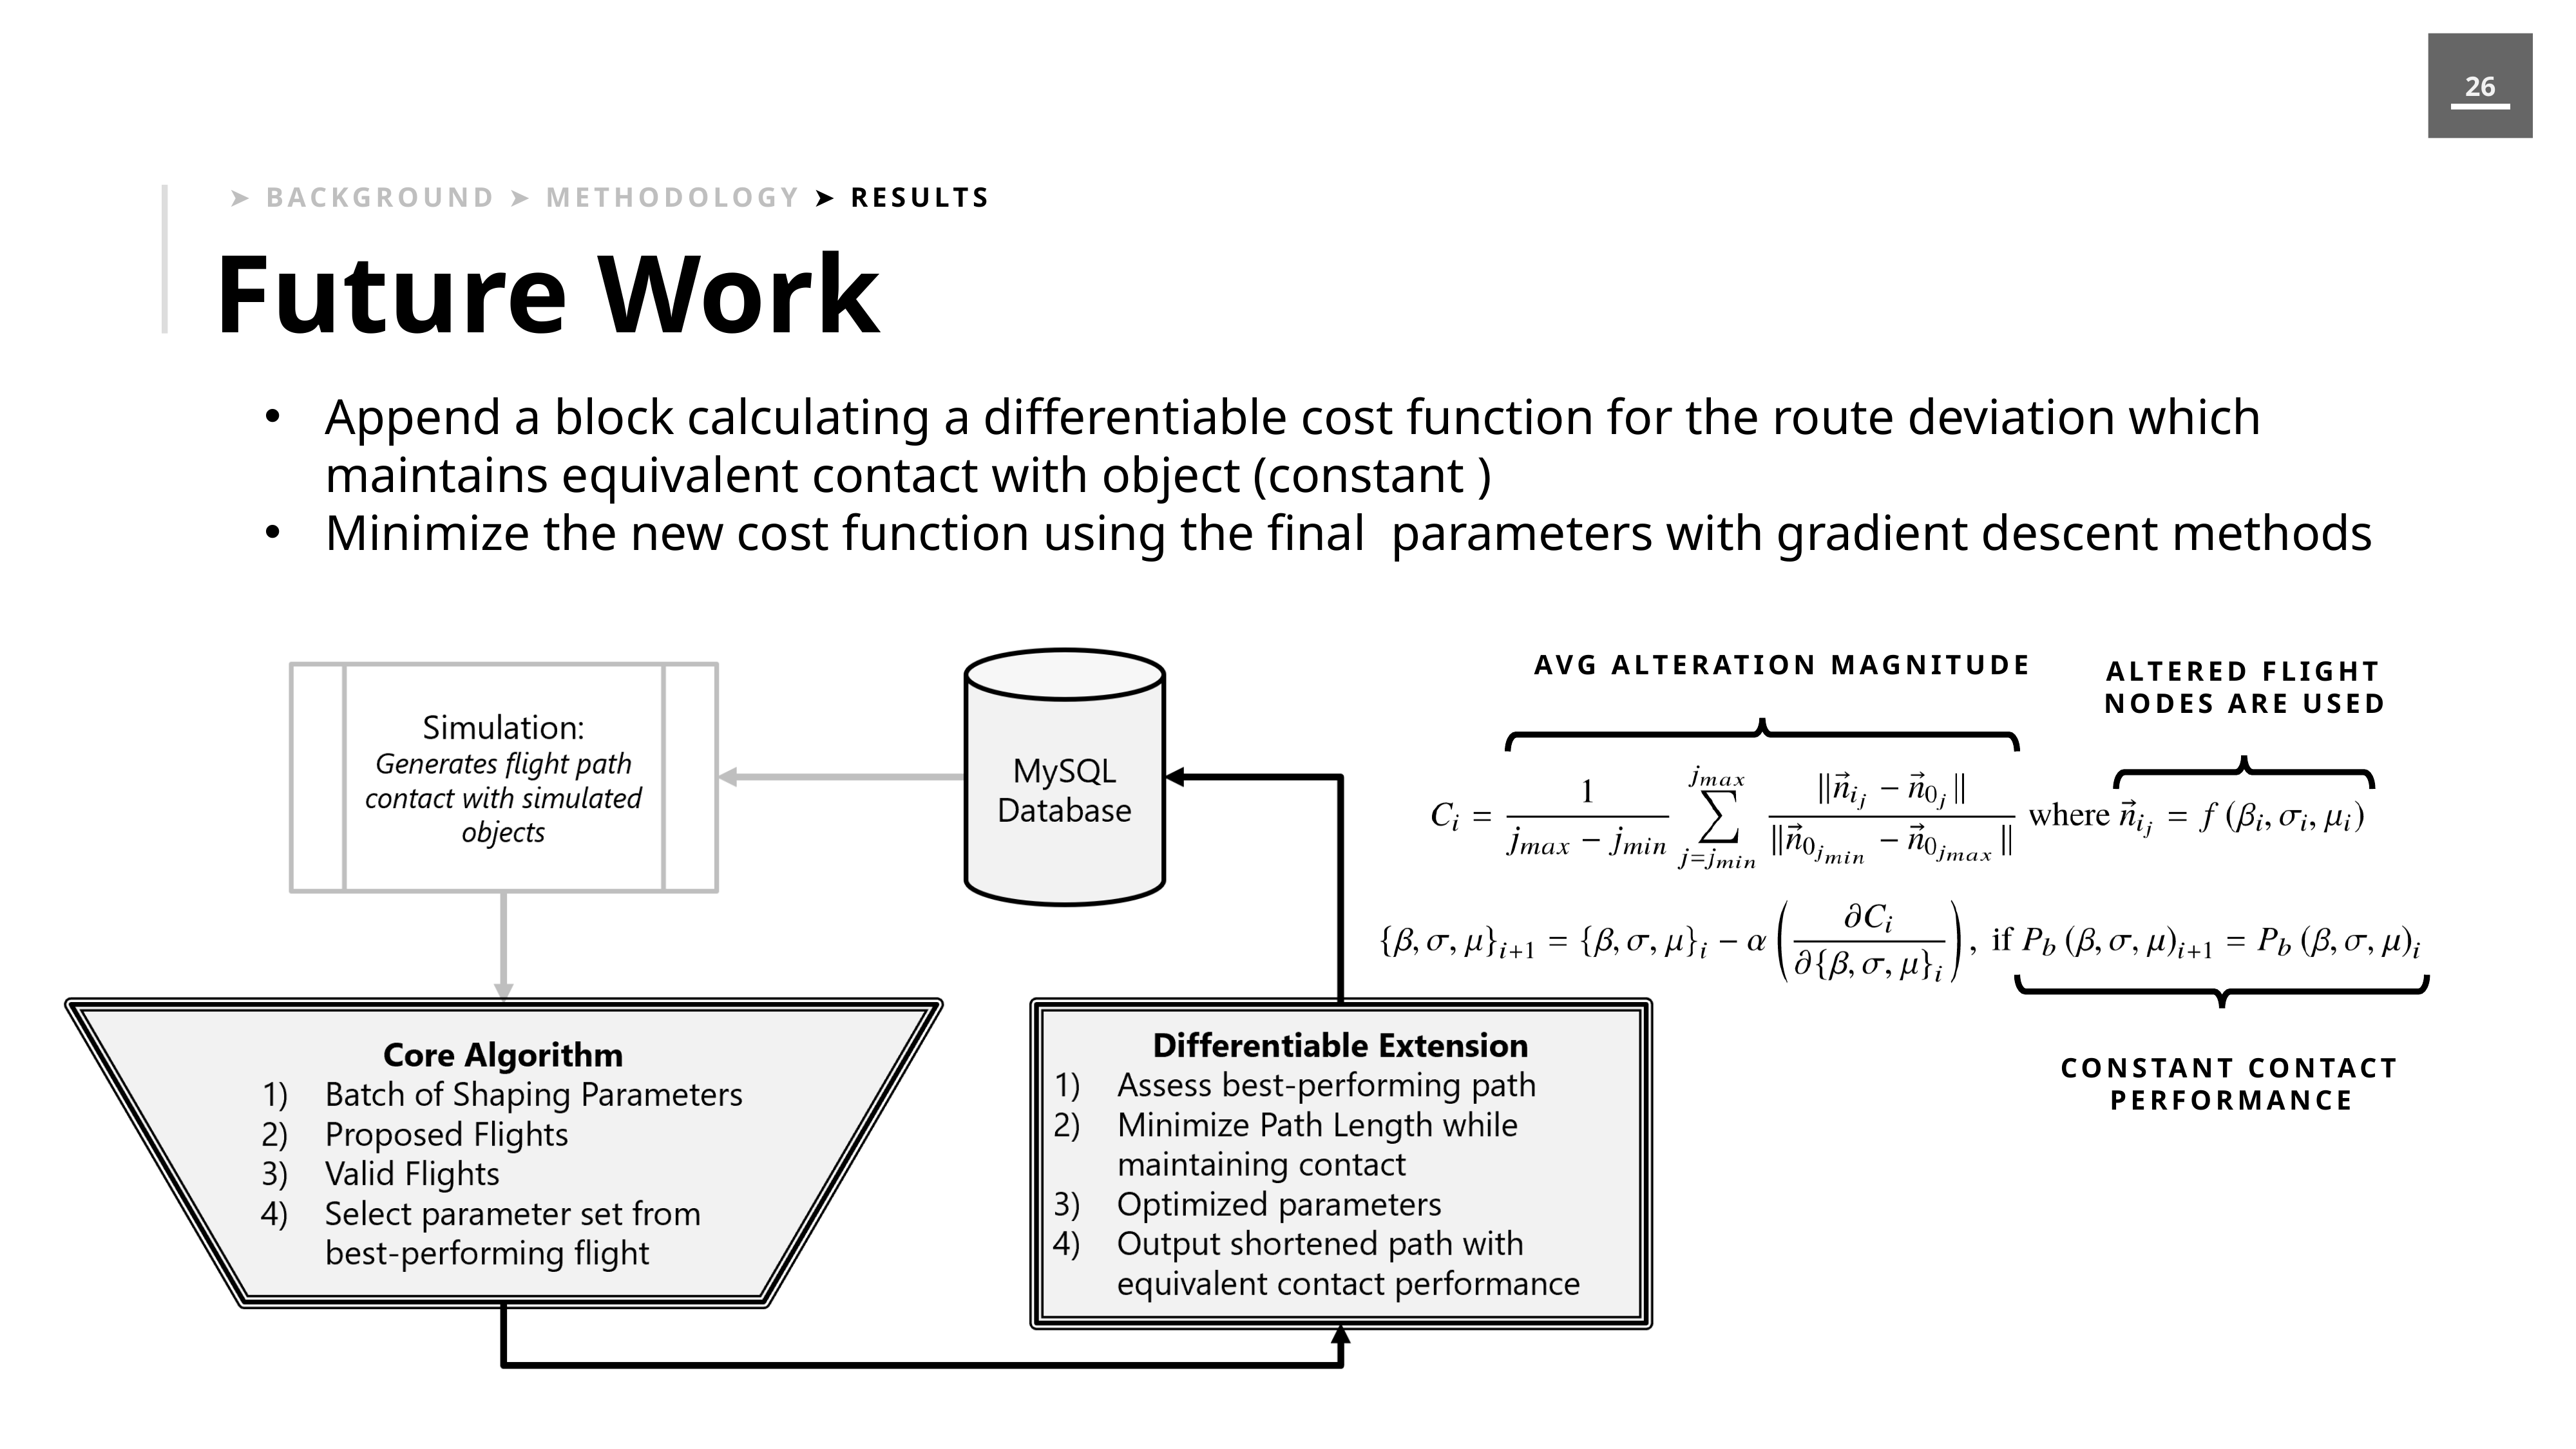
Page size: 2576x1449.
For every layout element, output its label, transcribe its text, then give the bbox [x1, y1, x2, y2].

text_box [161, 184, 168, 334]
text_box ➤ BACKGROUND ➤ METHODOLOGY ➤ RESULTS [218, 175, 1303, 217]
text_box Future Work [203, 220, 891, 359]
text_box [1367, 643, 2444, 1121]
picture [60, 629, 1671, 1375]
